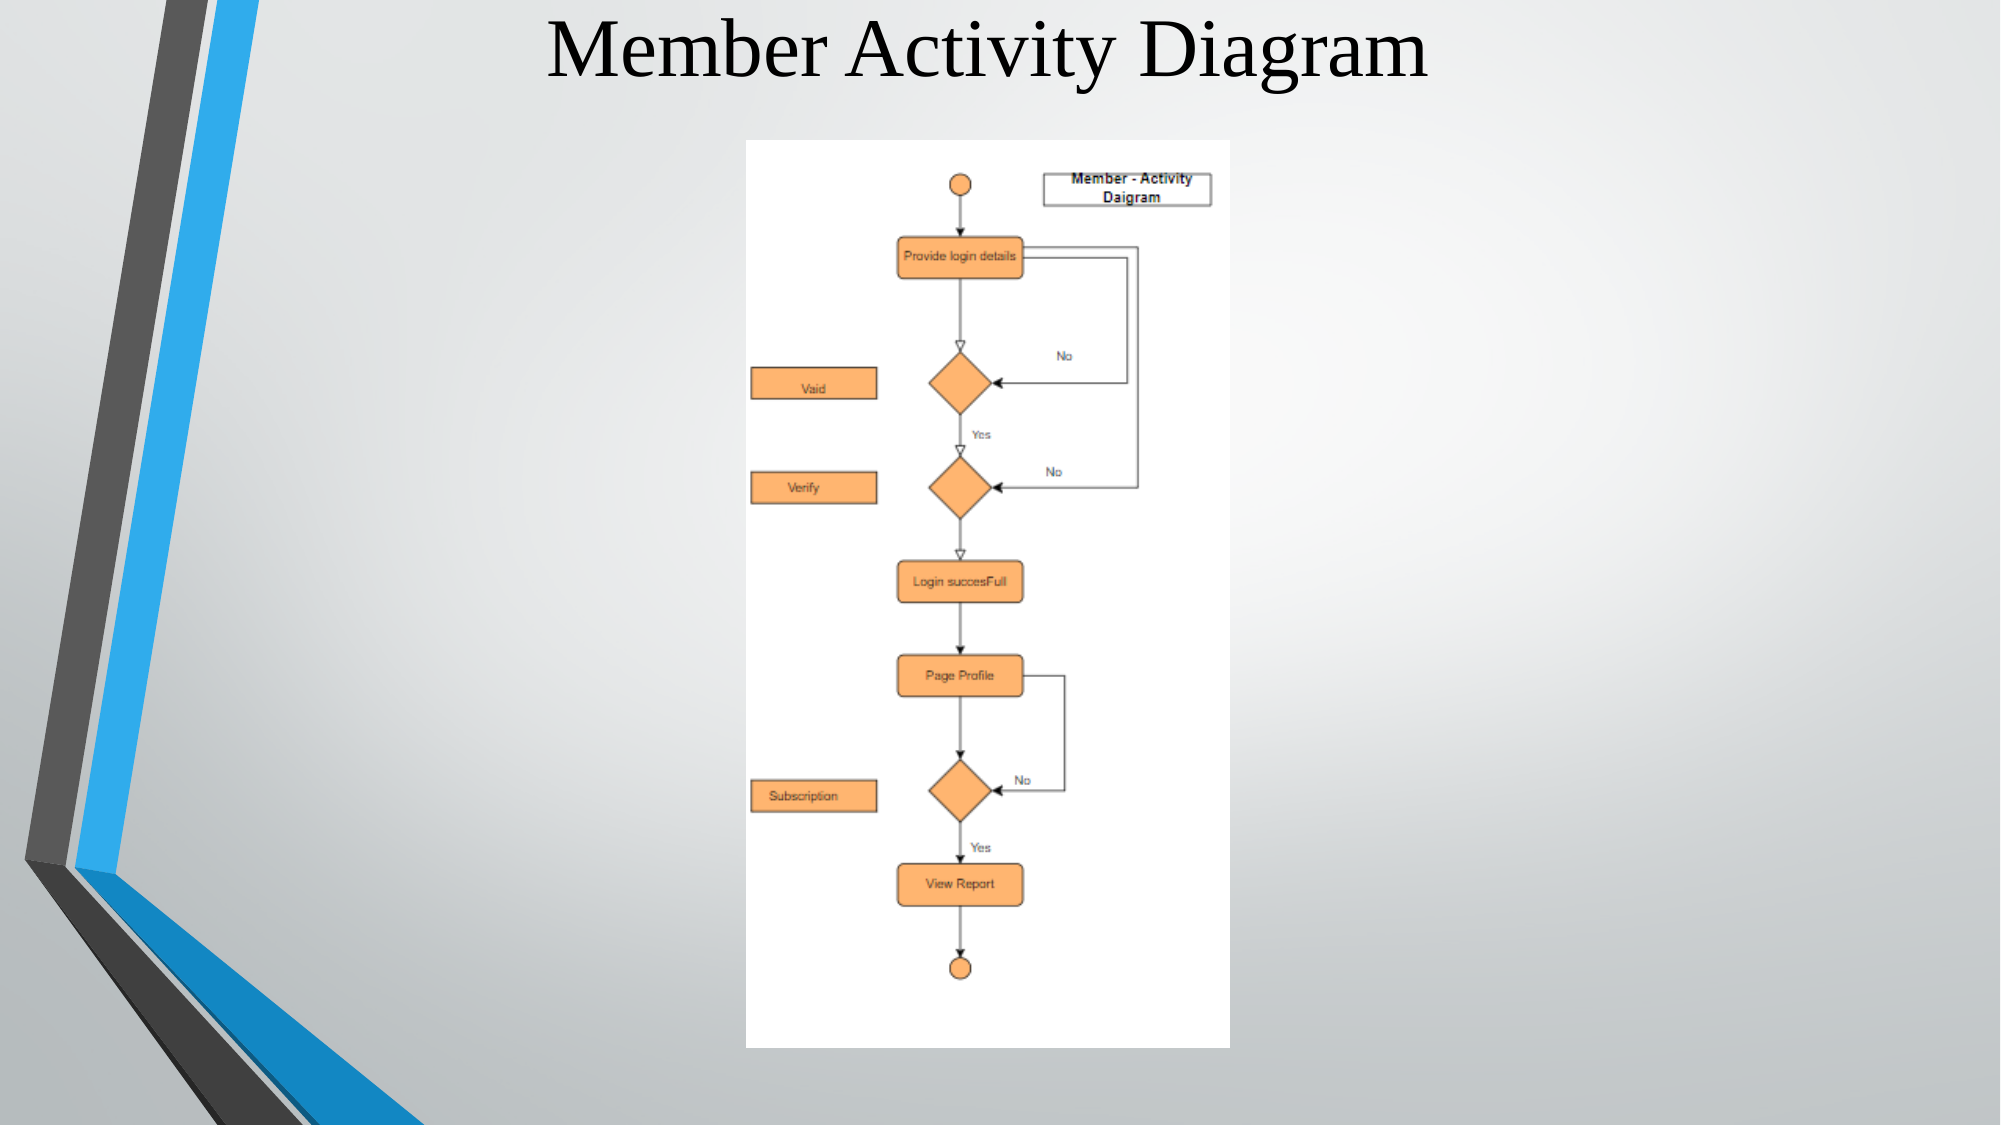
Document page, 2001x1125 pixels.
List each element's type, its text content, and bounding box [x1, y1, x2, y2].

picture [746, 140, 1230, 1048]
title Member Activity Diagram [166, 0, 1811, 187]
